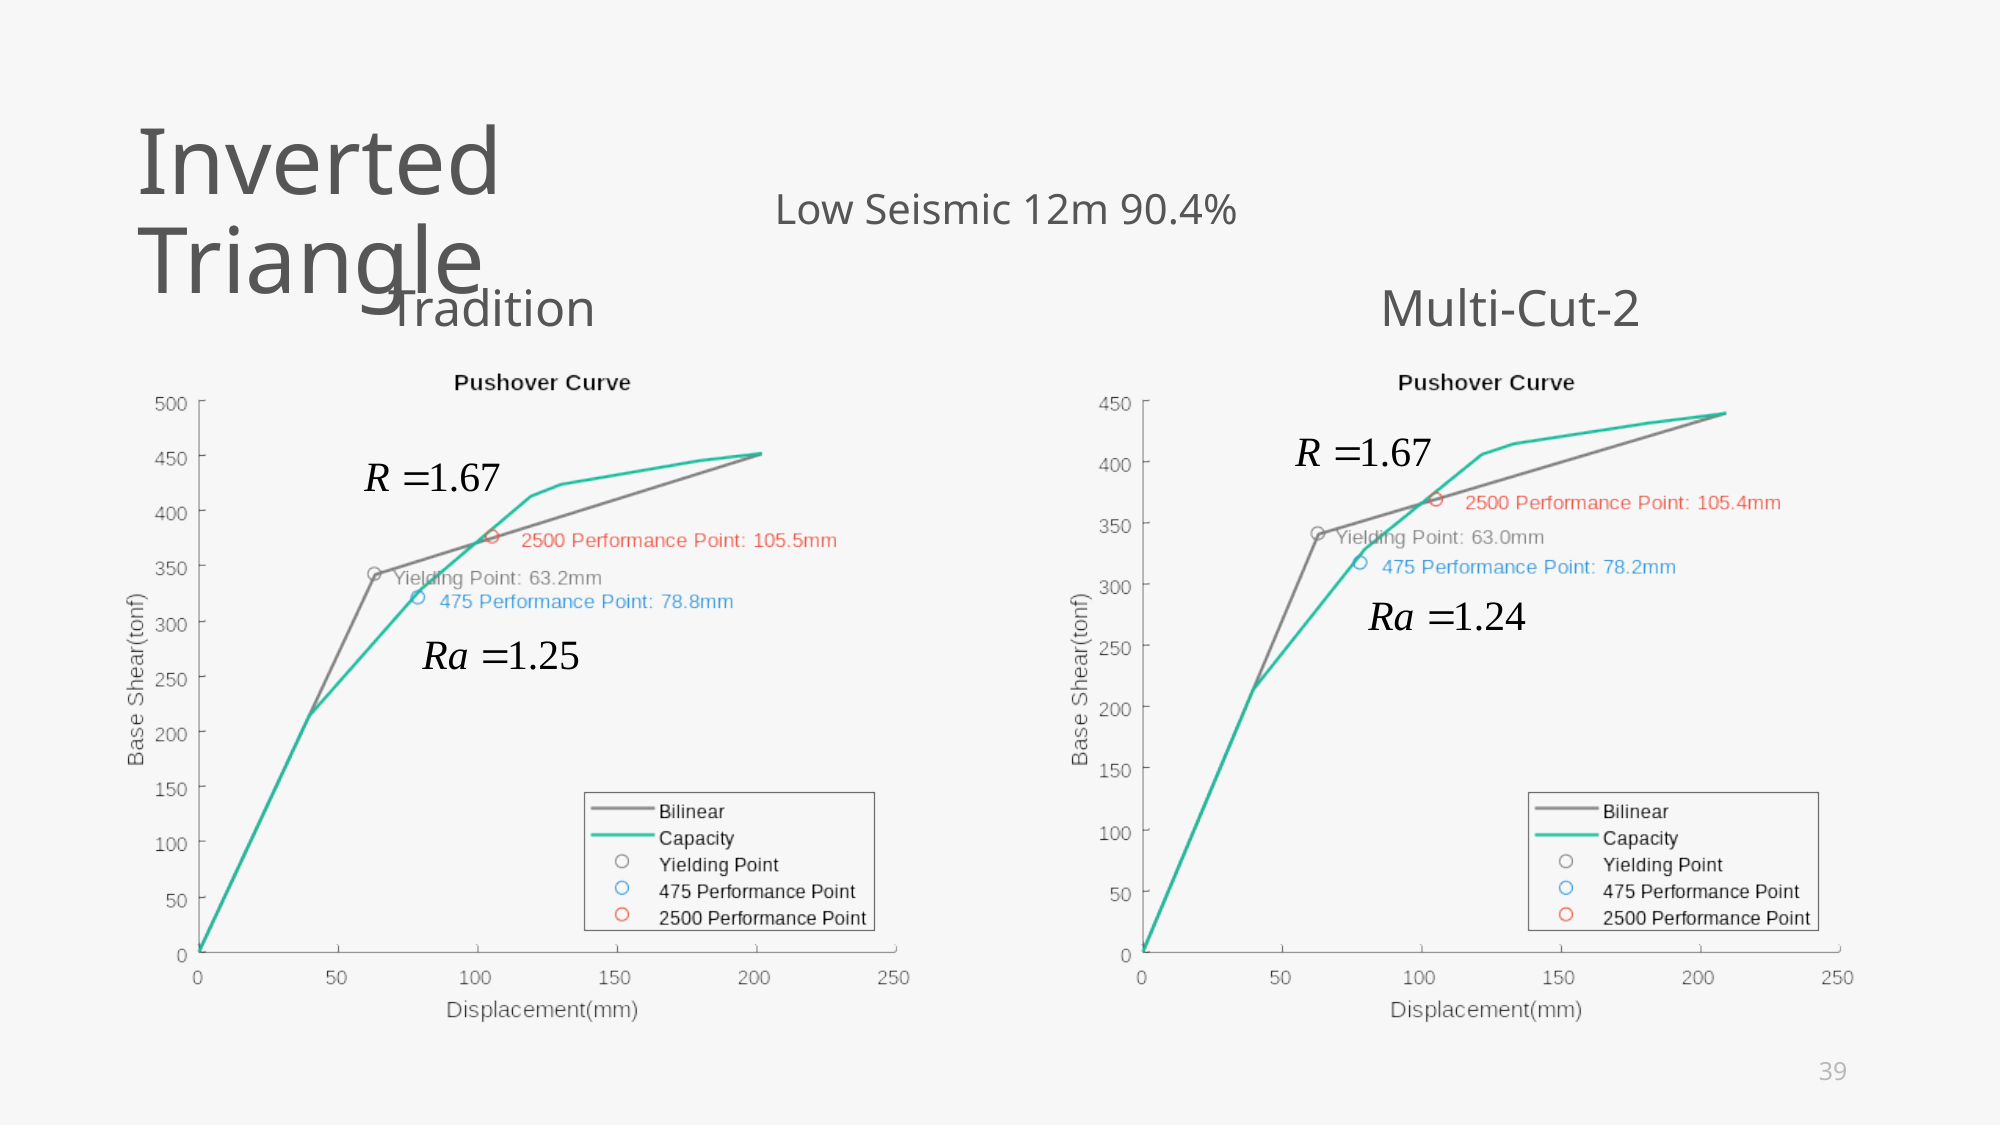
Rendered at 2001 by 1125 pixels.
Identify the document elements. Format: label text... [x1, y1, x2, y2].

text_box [417, 636, 583, 677]
slide_number 39 [1412, 1042, 1863, 1103]
list Inverted Triangle [137, 108, 873, 224]
text_box Tradition [388, 257, 612, 345]
picture [1025, 350, 1923, 1024]
text_box Multi-Cut-2 [1380, 257, 1657, 345]
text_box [1290, 433, 1437, 474]
text_box Low Seismic 12m 90.4% [774, 165, 1253, 301]
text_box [359, 457, 506, 498]
picture [81, 350, 979, 1024]
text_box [1363, 596, 1529, 637]
